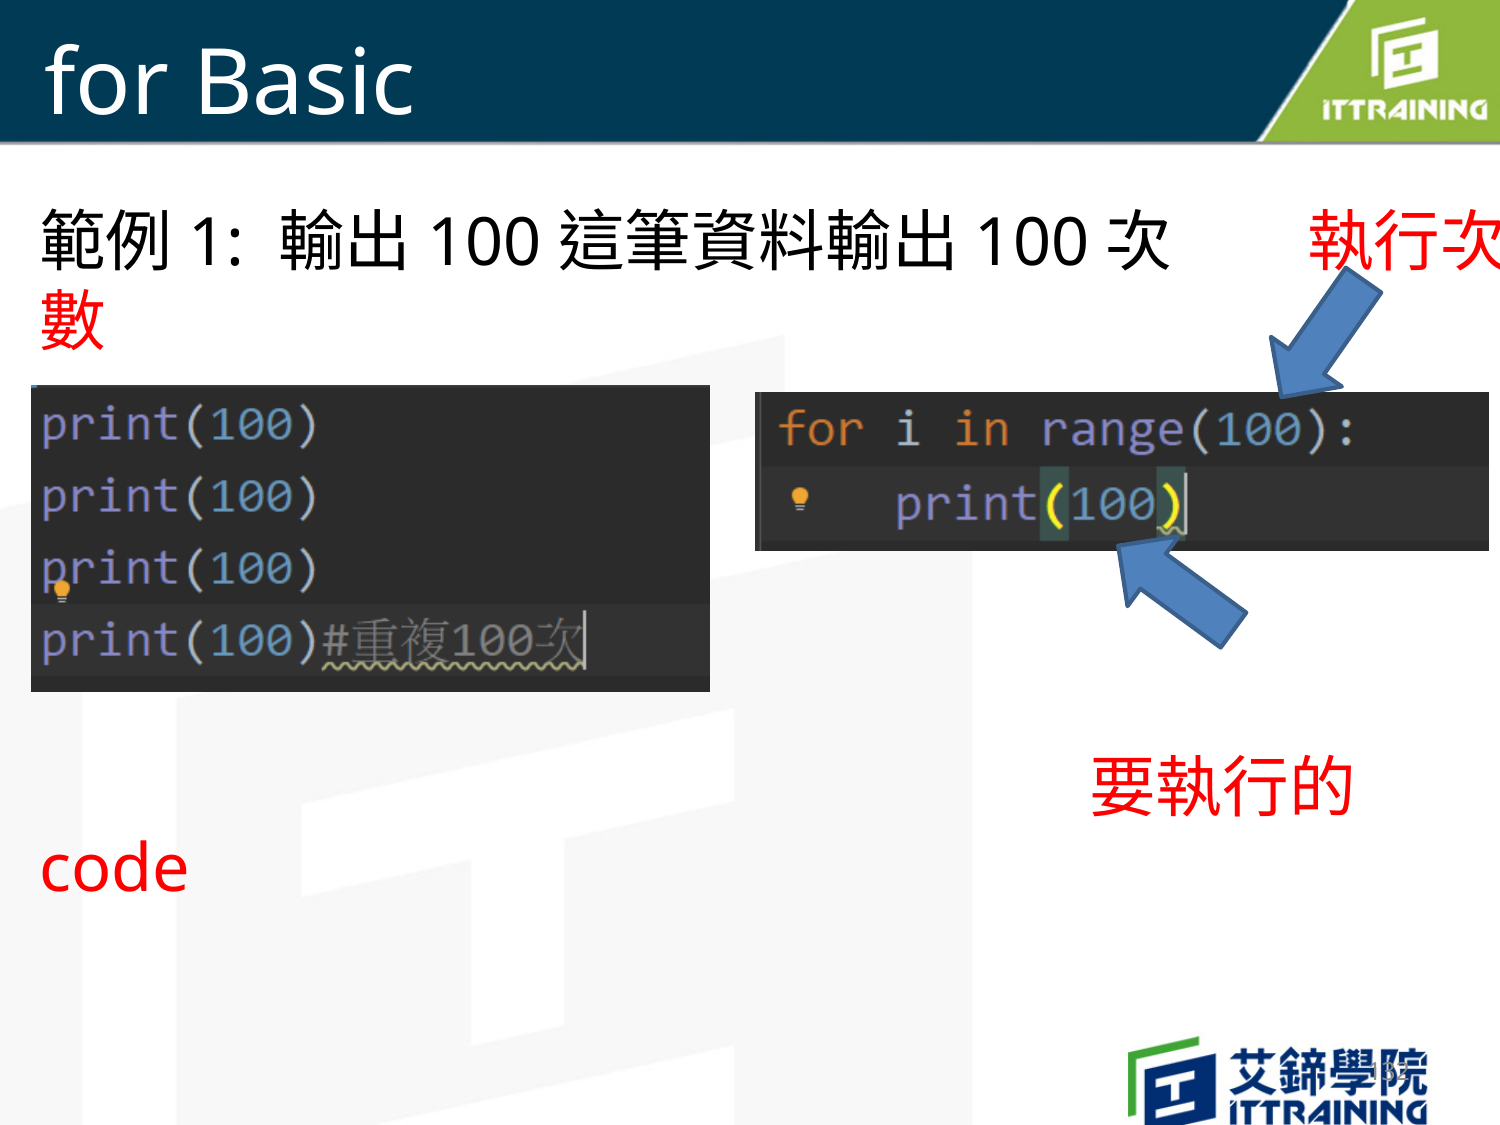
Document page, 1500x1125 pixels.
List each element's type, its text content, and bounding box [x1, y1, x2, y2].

picture [755, 391, 1490, 551]
text_box [1268, 265, 1384, 390]
picture [31, 385, 711, 692]
list 範例1: 輸出100這筆資料輸出100次 執行次數 要執行的code [24, 191, 1500, 934]
text_box [1118, 559, 1249, 650]
picture [0, 0, 1500, 1125]
slide_number 132 [1074, 1042, 1425, 1103]
title for Basic [29, 0, 1380, 172]
